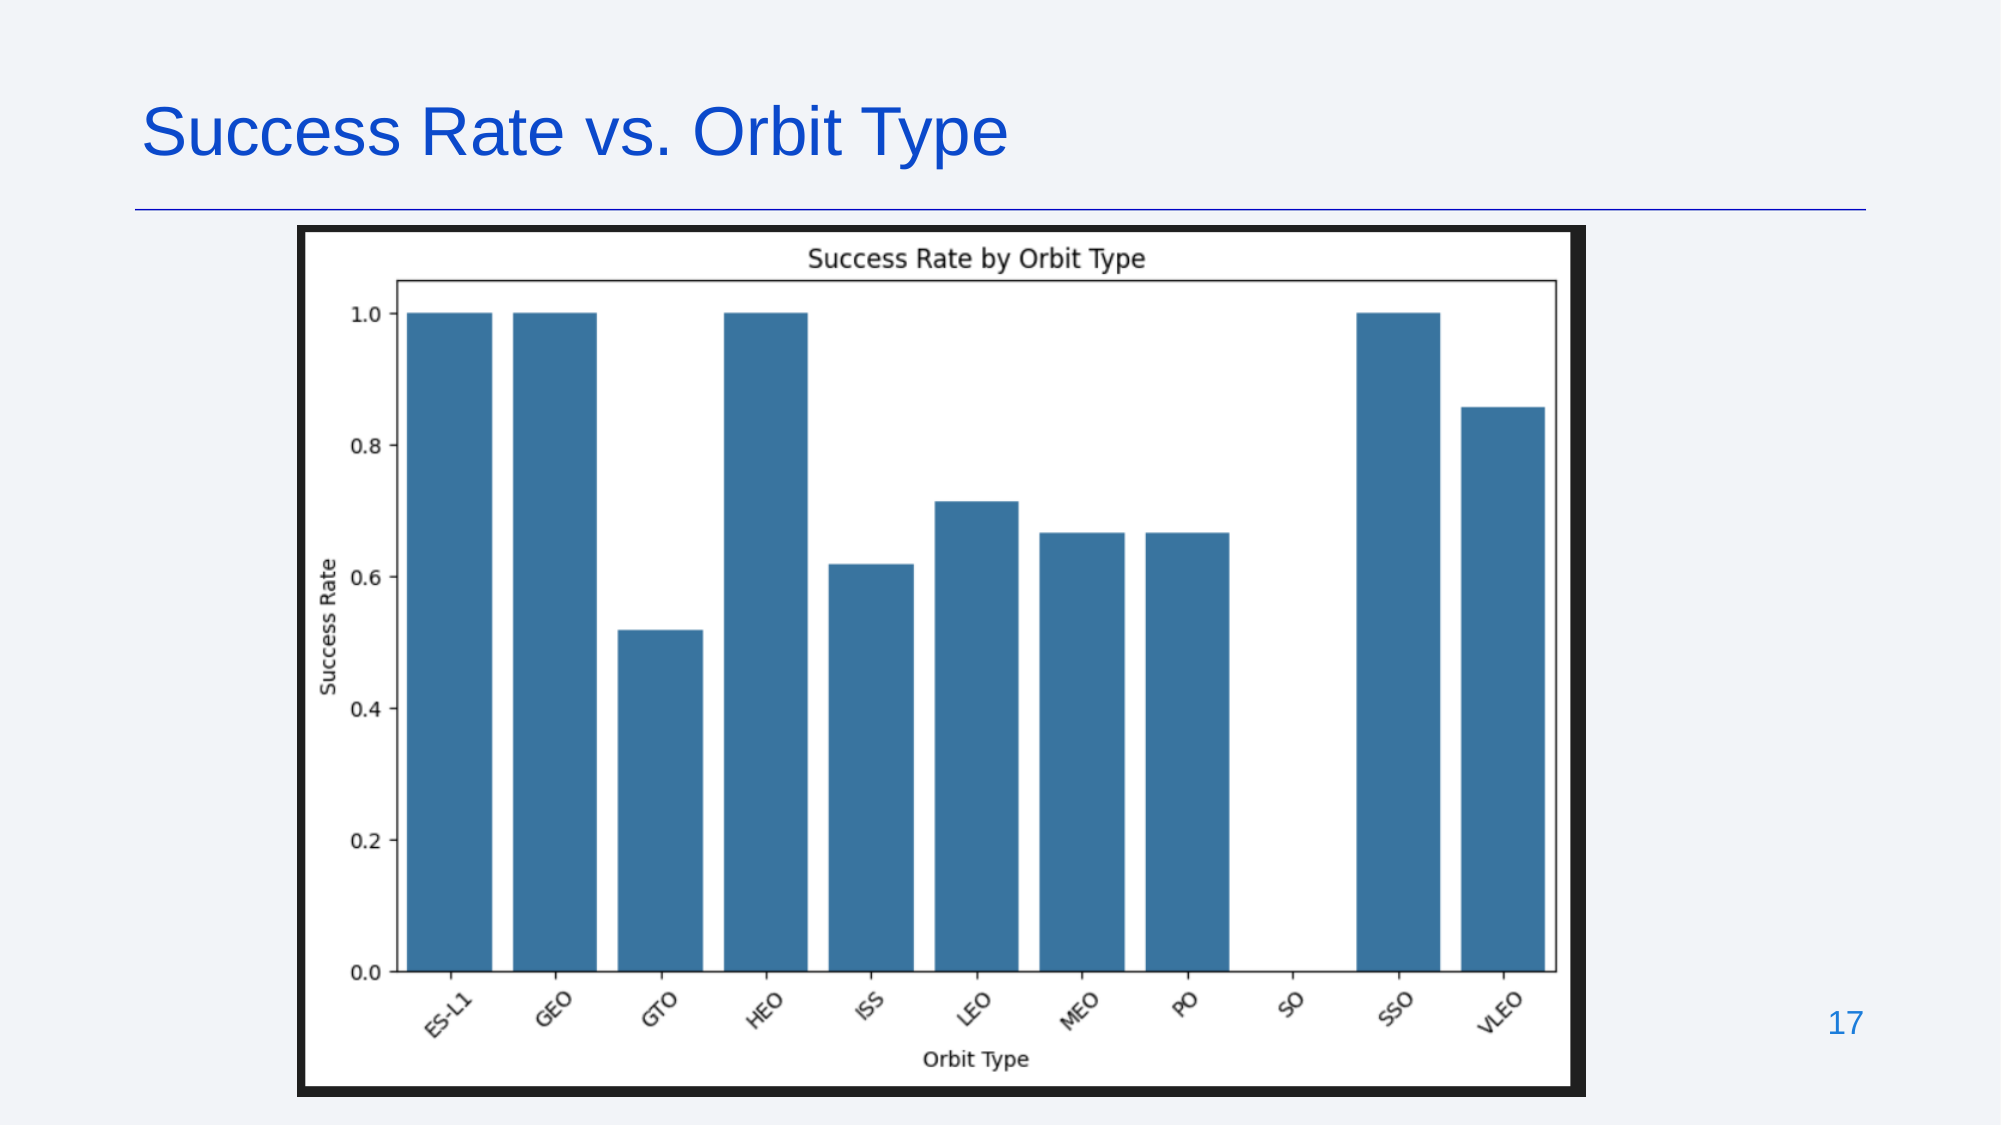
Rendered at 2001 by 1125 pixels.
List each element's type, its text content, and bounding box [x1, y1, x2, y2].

slide_number ‹#› [1591, 988, 1880, 1055]
text_box Success Rate vs. Orbit Type [126, 88, 1852, 179]
picture [0, 0, 2001, 1125]
